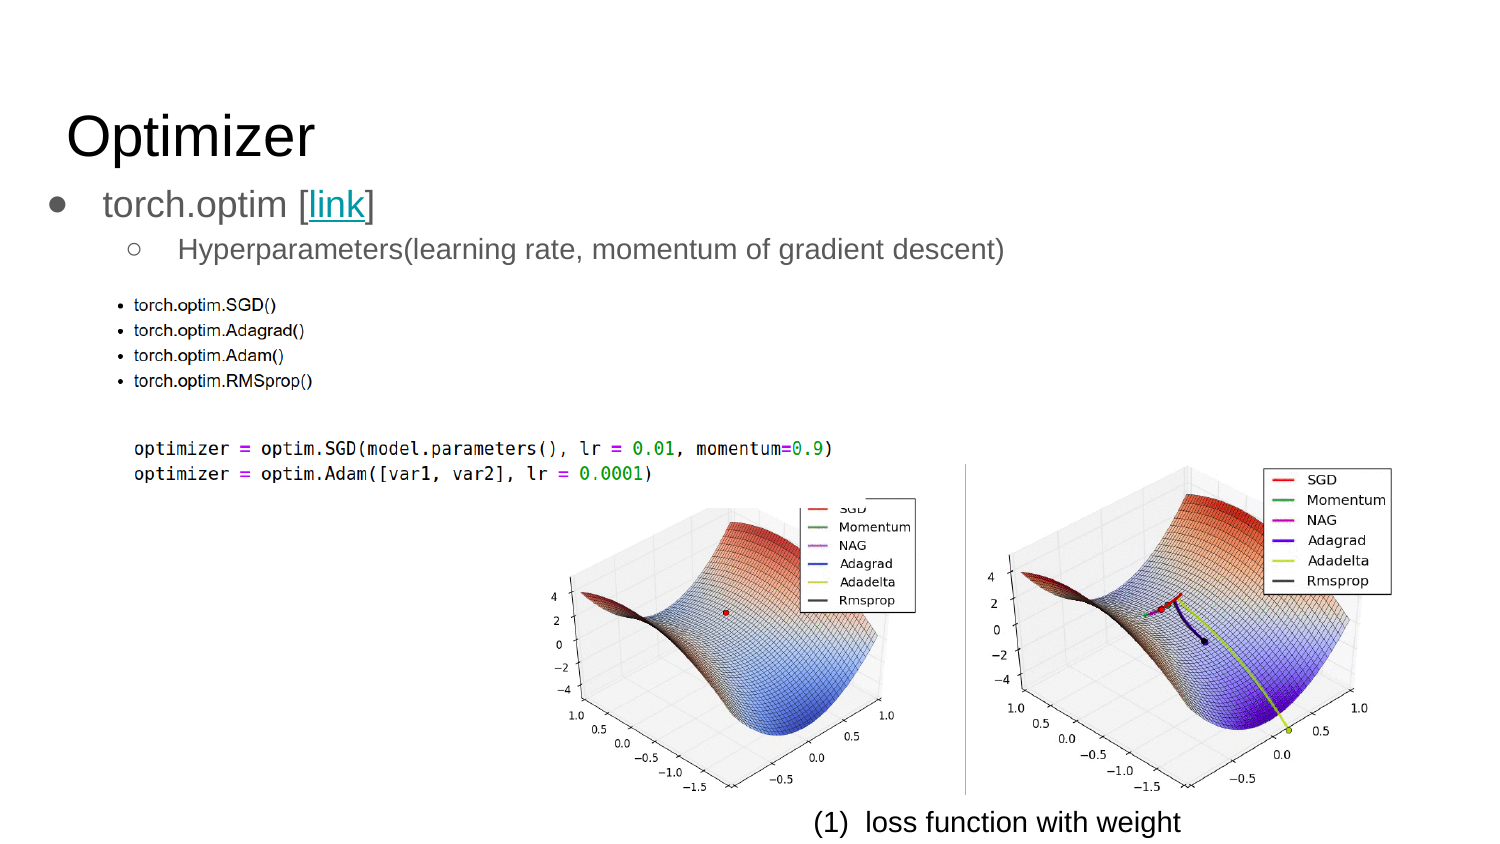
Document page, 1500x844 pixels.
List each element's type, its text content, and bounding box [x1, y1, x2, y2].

picture [965, 463, 1395, 795]
title Optimizer [51, 72, 1449, 167]
text_box loss function with weight [775, 788, 1500, 844]
picture [64, 275, 921, 795]
list torch.optim [link] Hyperparameters(learning rate, momentum of gradient descent) [12, 158, 1411, 719]
